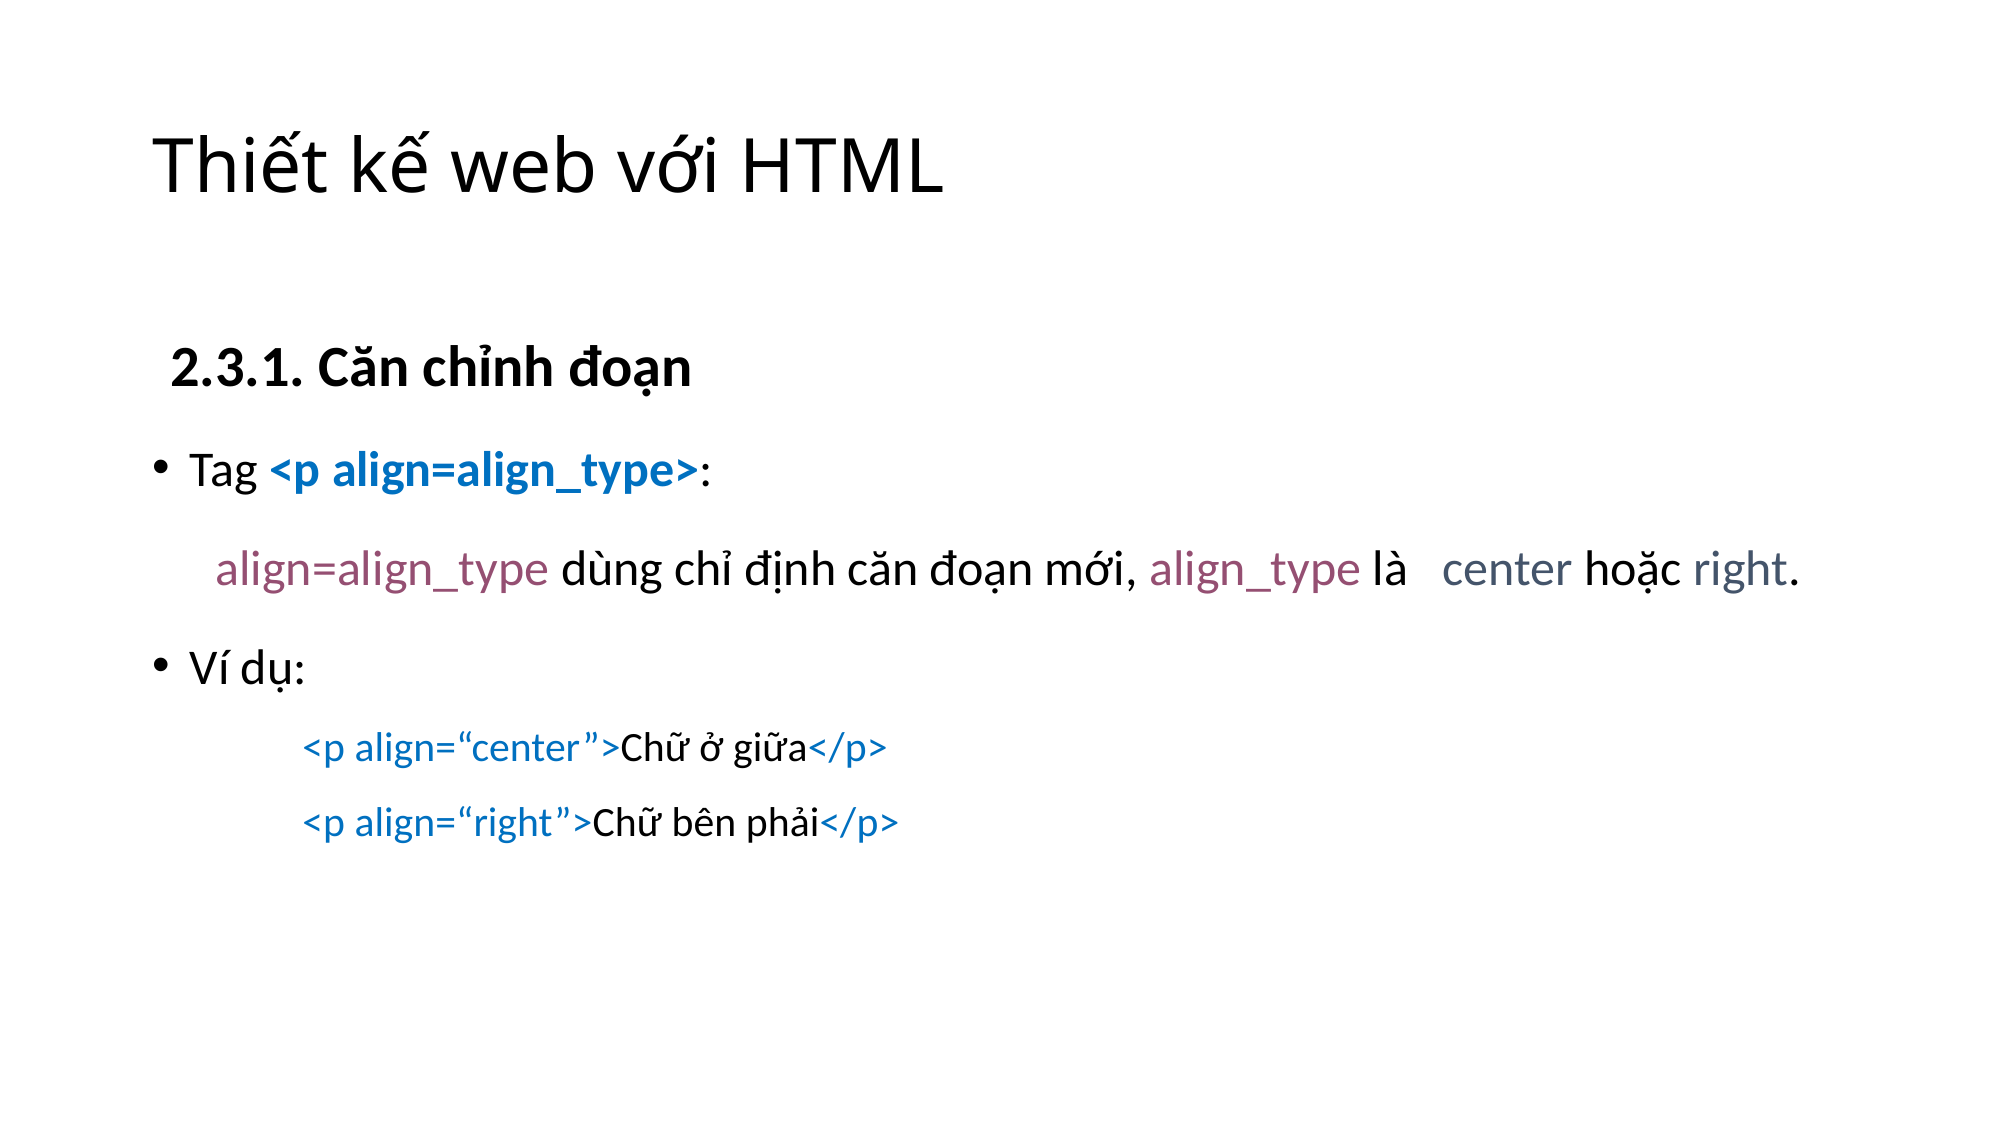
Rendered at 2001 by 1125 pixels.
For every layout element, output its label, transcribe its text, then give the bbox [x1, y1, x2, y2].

title Thiết kế web với HTML [137, 59, 1863, 278]
list 2.3.1. Căn chỉnh đoạn Tag <p align=align_type>: align=align_type dùng chỉ định căn đoạn mới, align_type là center hoặc right. Ví dụ: <p align=“center”>Chữ ở giữa</p> <p align=“right”>Chữ bên phải</p> [137, 299, 1863, 1014]
